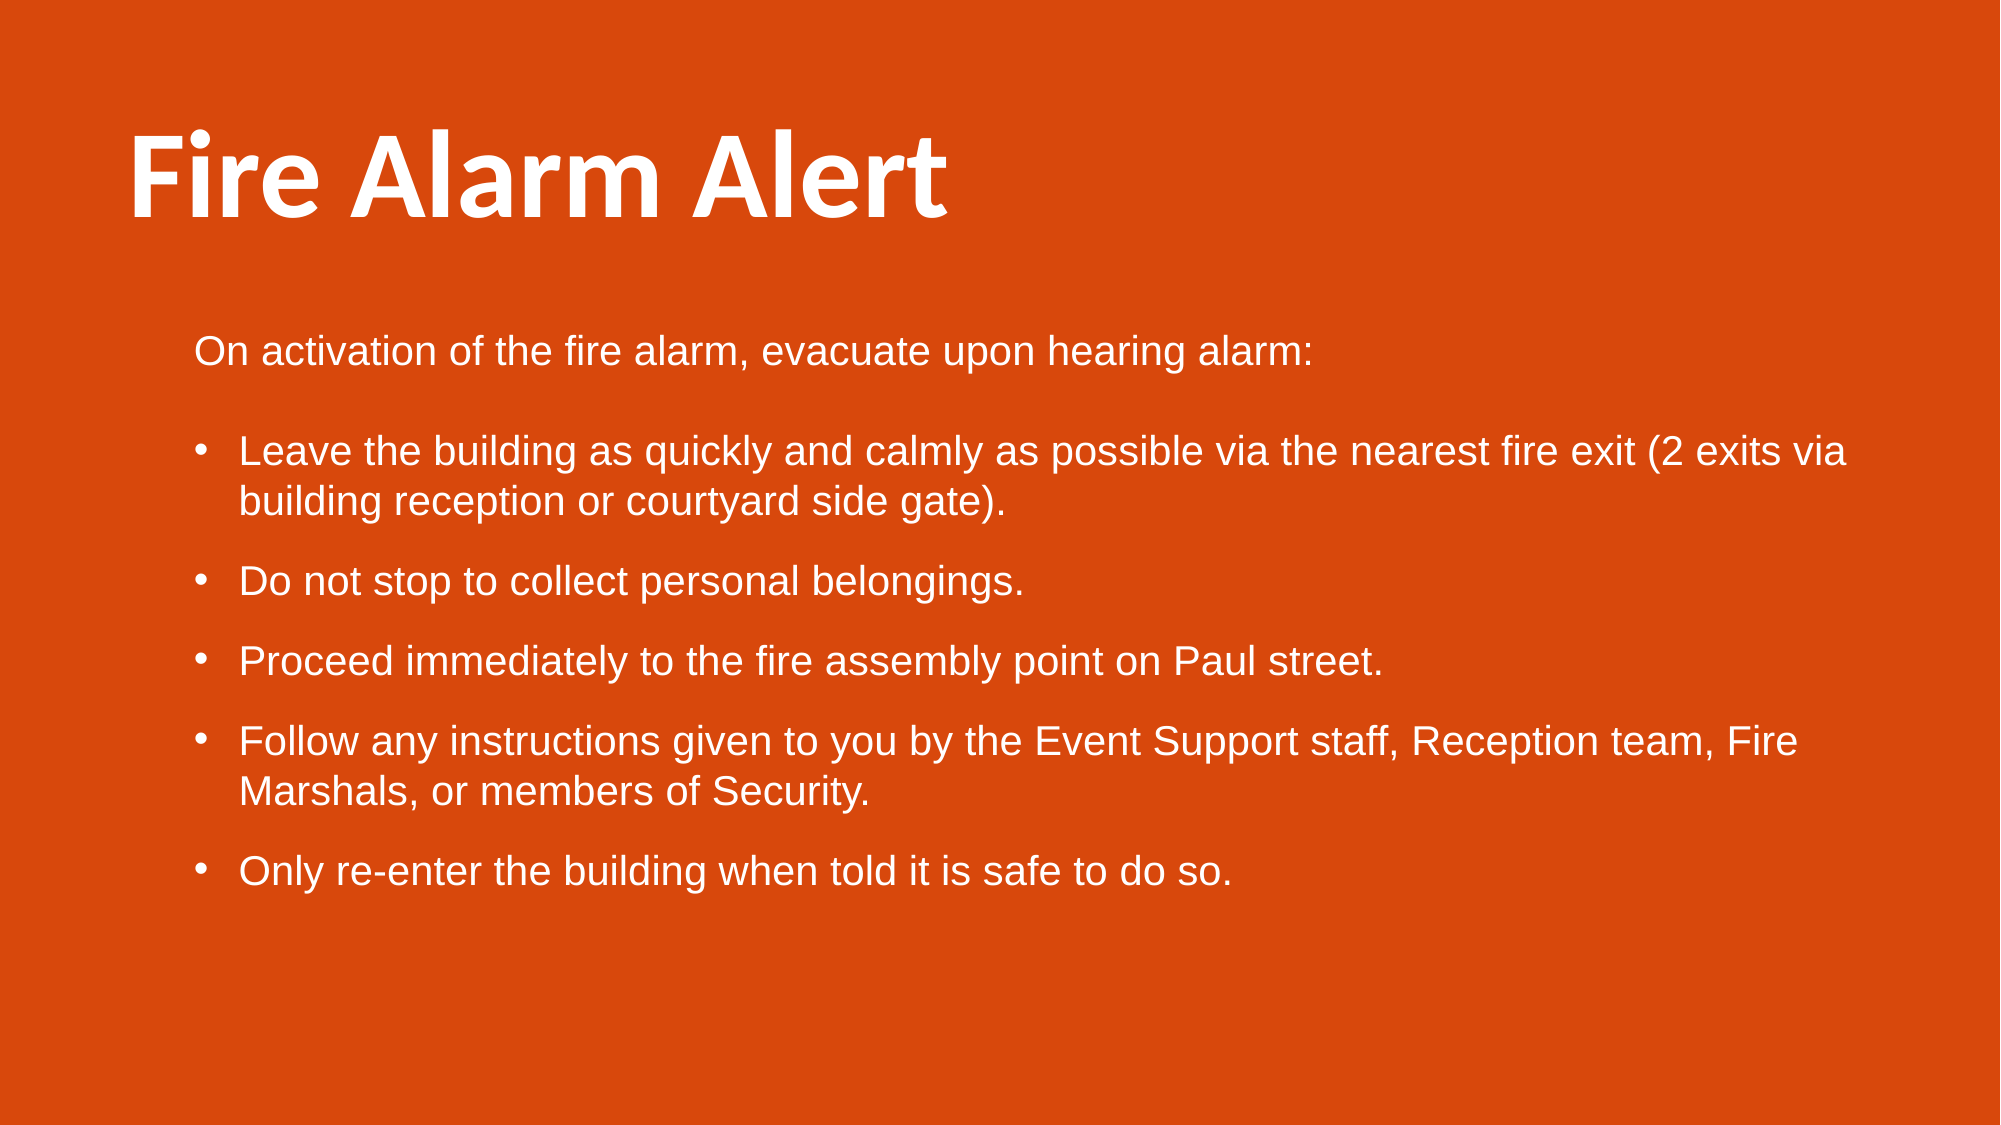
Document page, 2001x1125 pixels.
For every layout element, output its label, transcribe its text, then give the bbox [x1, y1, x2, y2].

title Fire Alarm Alert [113, 84, 1839, 253]
list On activation of the fire alarm, evacuate upon hearing alarm: Leave the building as quickly and calmly as possible via the nearest fire exit (2 exits via building reception or courtyard side gate). Do not stop to collect personal belongings. Proceed immediately to the fire assembly point on Paul street. Follow any instructions given to you by the Event Support staff, Reception team, Fire Marshals, or members of Security. Only re-enter the building when told it is safe to do so. [178, 316, 1904, 1008]
